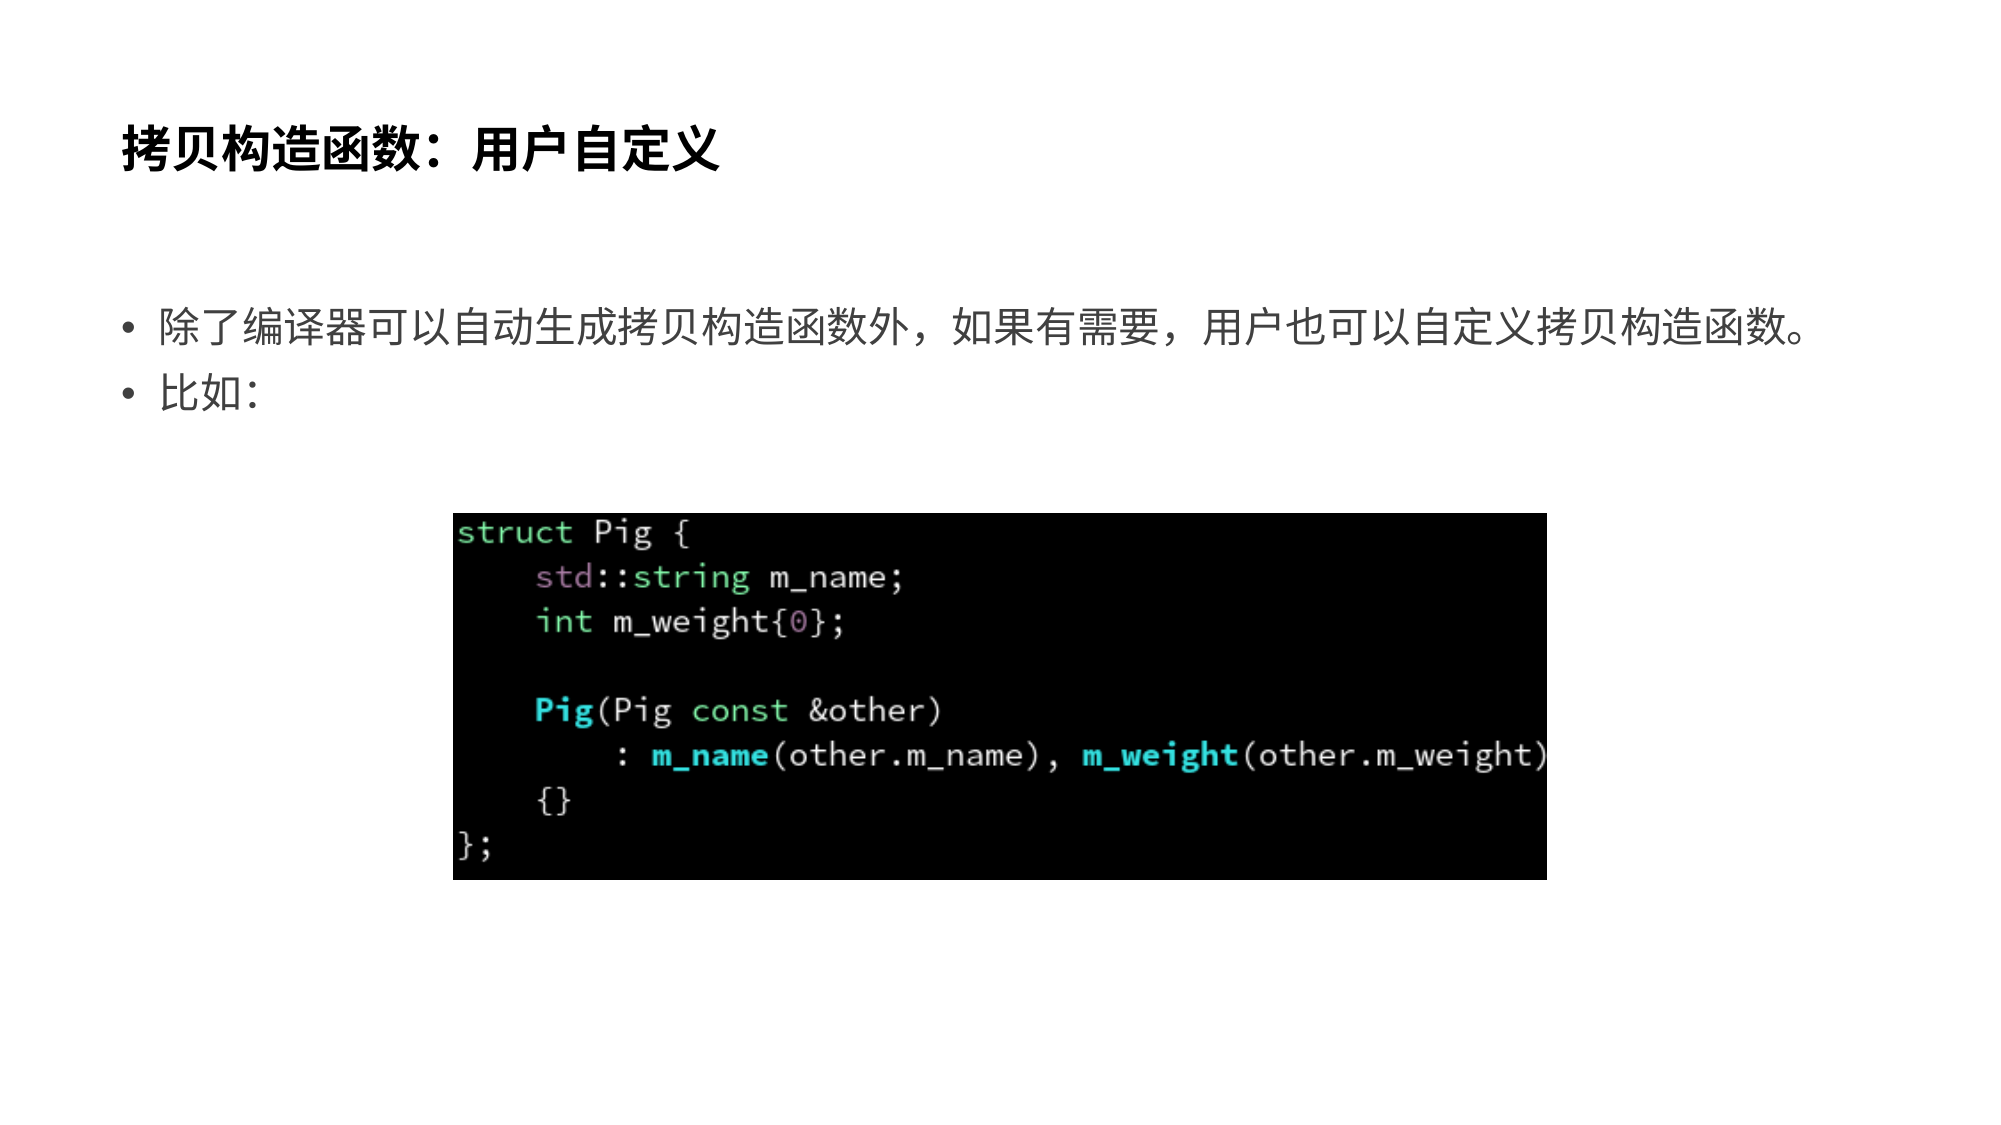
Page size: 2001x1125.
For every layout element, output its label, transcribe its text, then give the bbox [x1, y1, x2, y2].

title 拷贝构造函数：用户自定义 [106, 42, 1832, 260]
list 除了编译器可以自动生成拷贝构造函数外，如果有需要，用户也可以自定义拷贝构造函数。 比如： [106, 299, 1832, 1014]
picture [453, 513, 1547, 880]
